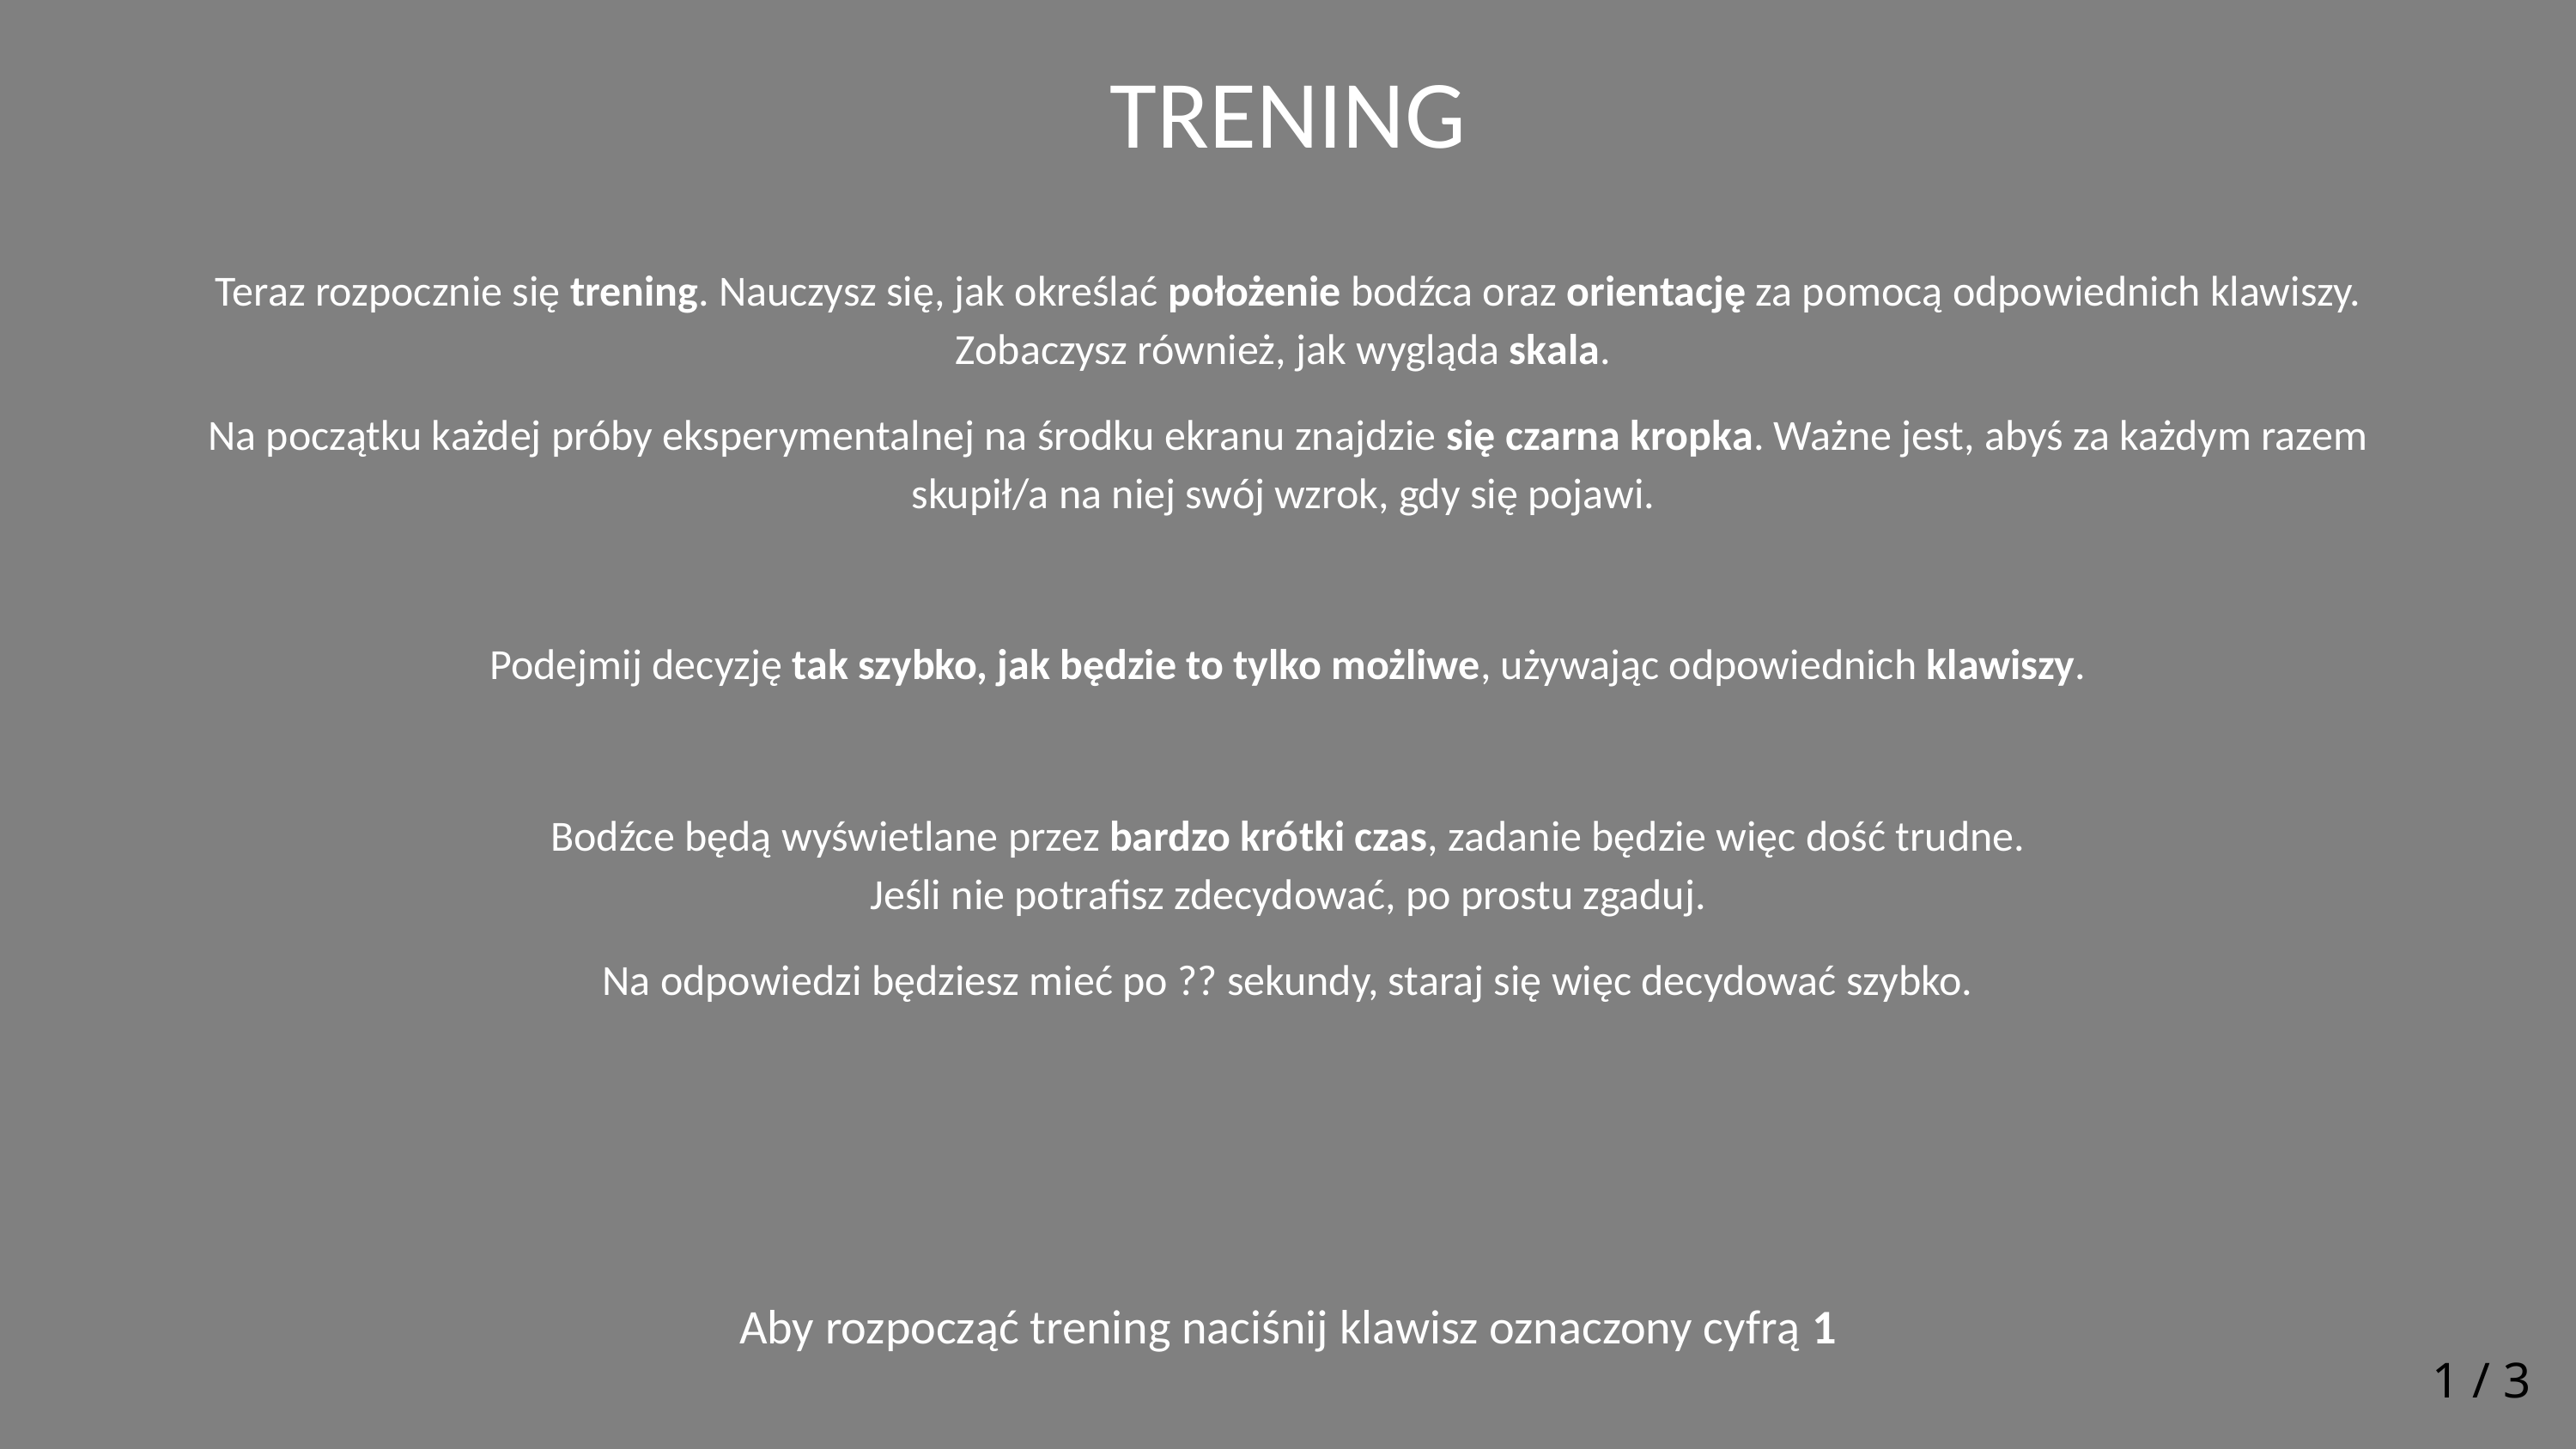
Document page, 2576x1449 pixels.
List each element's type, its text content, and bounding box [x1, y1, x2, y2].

title Trening [177, 43, 2399, 191]
list Teraz rozpocznie się trening. Nauczysz się, jak określać położenie bodźca oraz orientację za pomocą odpowiednich klawiszy. Zobaczysz również, jak wygląda skala. Na początku każdej próby eksperymentalnej na środku ekranu znajdzie się czarna kropka. Ważne jest, abyś za każdym razem skupił/a na niej swój wzrok, gdy się pojawi. Podejmij decyzję tak szybko, jak będzie to tylko możliwe, używając odpowiednich klawiszy. Bodźce będą wyświetlane przez bardzo krótki czas, zadanie będzie więc dość trudne. Jeśli nie potrafisz zdecydować, po prostu zgaduj. Na odpowiedzi będziesz mieć po ?? sekundy, staraj się więc decydować szybko. [177, 249, 2399, 1361]
text_box 1 / 3 [2419, 1343, 2544, 1415]
text_box Aby rozpocząć trening naciśnij klawisz oznaczony cyfrą 1 [643, 1289, 1932, 1361]
